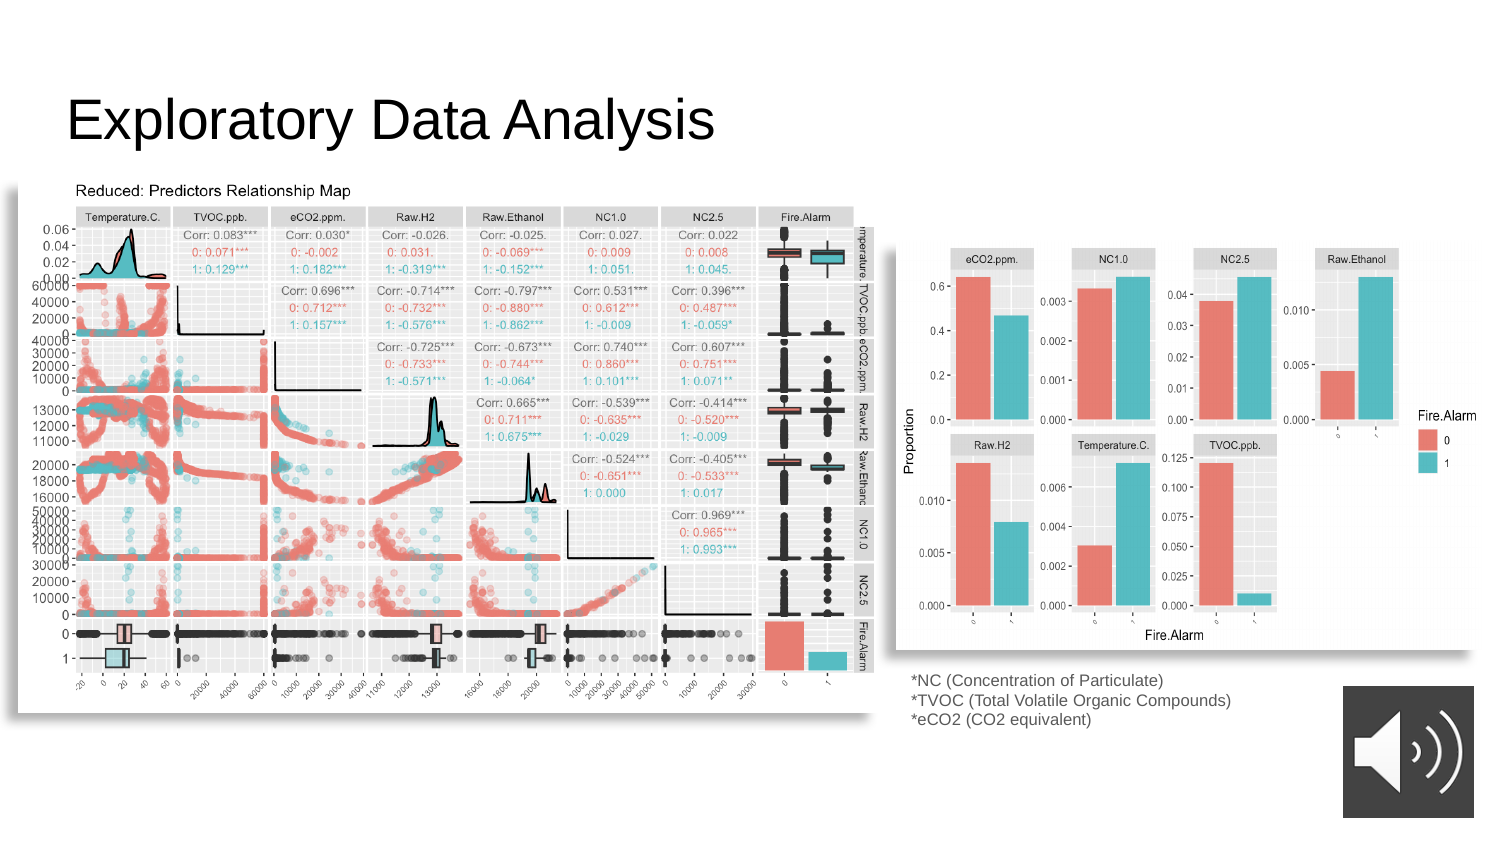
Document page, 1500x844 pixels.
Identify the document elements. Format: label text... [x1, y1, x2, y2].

picture [1341, 685, 1476, 819]
text_box *NC (Concentration of Particulate) *TVOC (Total Volatile Organic Compounds) *eCO2 (CO2 equivalent) [896, 661, 1273, 842]
picture [895, 239, 1482, 651]
title Exploratory Data Analysis [51, 72, 1449, 167]
picture [17, 177, 880, 713]
